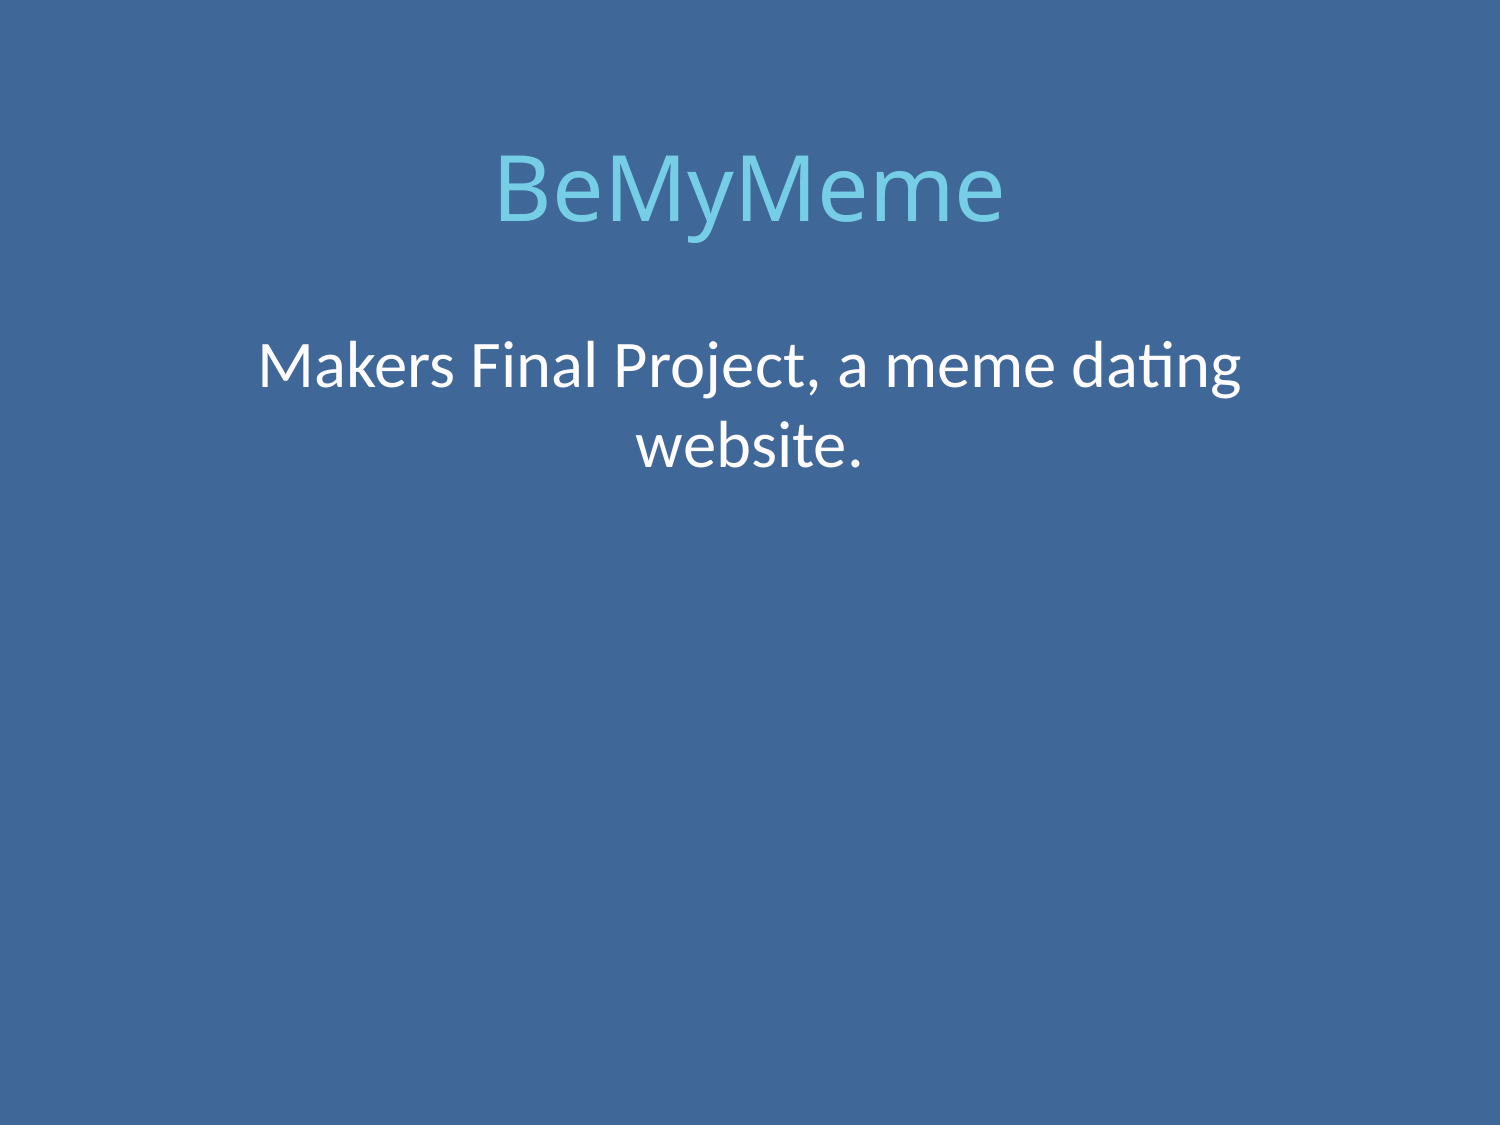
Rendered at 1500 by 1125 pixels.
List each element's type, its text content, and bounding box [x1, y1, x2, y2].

subtitle Makers Final Project, a meme dating website. [224, 313, 1276, 552]
title BeMyMeme [111, 54, 1388, 315]
